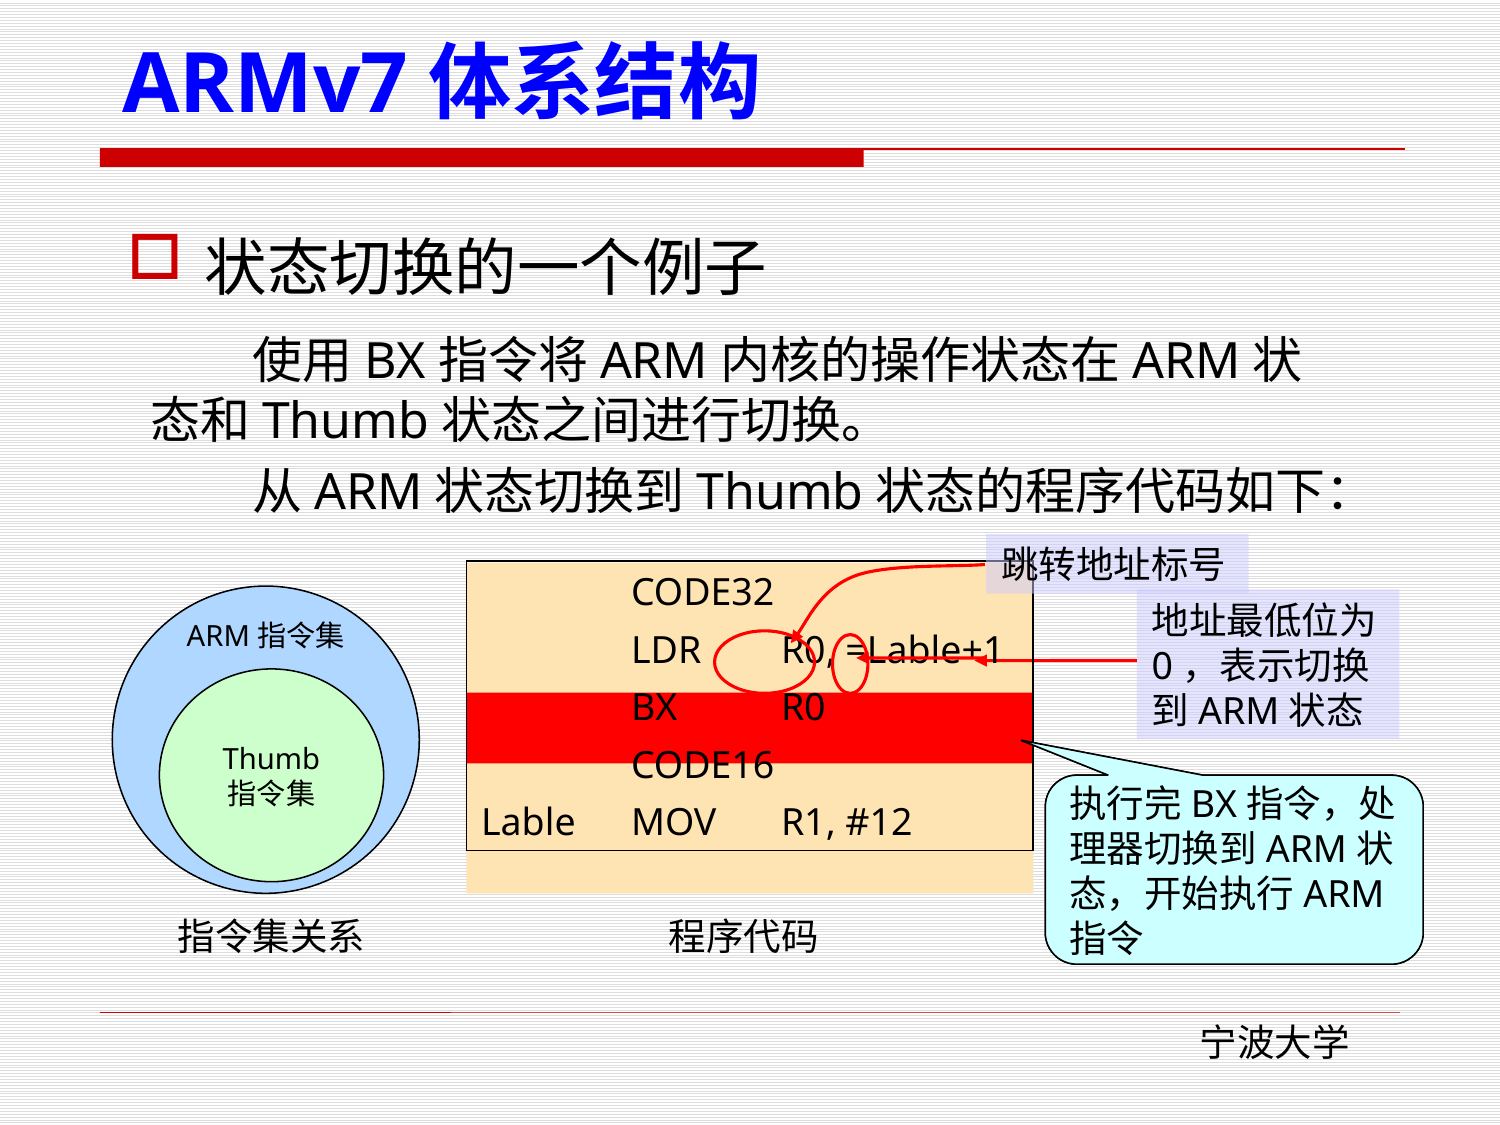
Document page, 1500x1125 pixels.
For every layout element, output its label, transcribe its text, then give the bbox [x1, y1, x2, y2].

text_box Thumb 指令集 [159, 668, 384, 882]
text_box 执行完BX指令，处理器切换到ARM状态，开始执行ARM指令 [1042, 749, 1424, 965]
text_box 使用BX指令将ARM内核的操作状态在ARM状态和Thumb状态之间进行切换。 [135, 321, 1363, 451]
text_box 程序代码 [596, 905, 892, 965]
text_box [974, 589, 1400, 740]
text_box 从ARM状态切换到Thumb状态的程序代码如下： [135, 451, 1363, 527]
text_box [466, 764, 1034, 894]
text_box 指令集关系 [123, 905, 420, 965]
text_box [714, 533, 1249, 694]
list 状态切换的一个例子 [112, 219, 1388, 333]
text_box ARM指令集 [112, 586, 420, 894]
text_box CODE32 LDR R0, =Lable+1 BX R0 CODE16 Lable MOV R1, #12 [466, 560, 1033, 851]
title ARMv7体系结构 [107, 47, 1189, 137]
